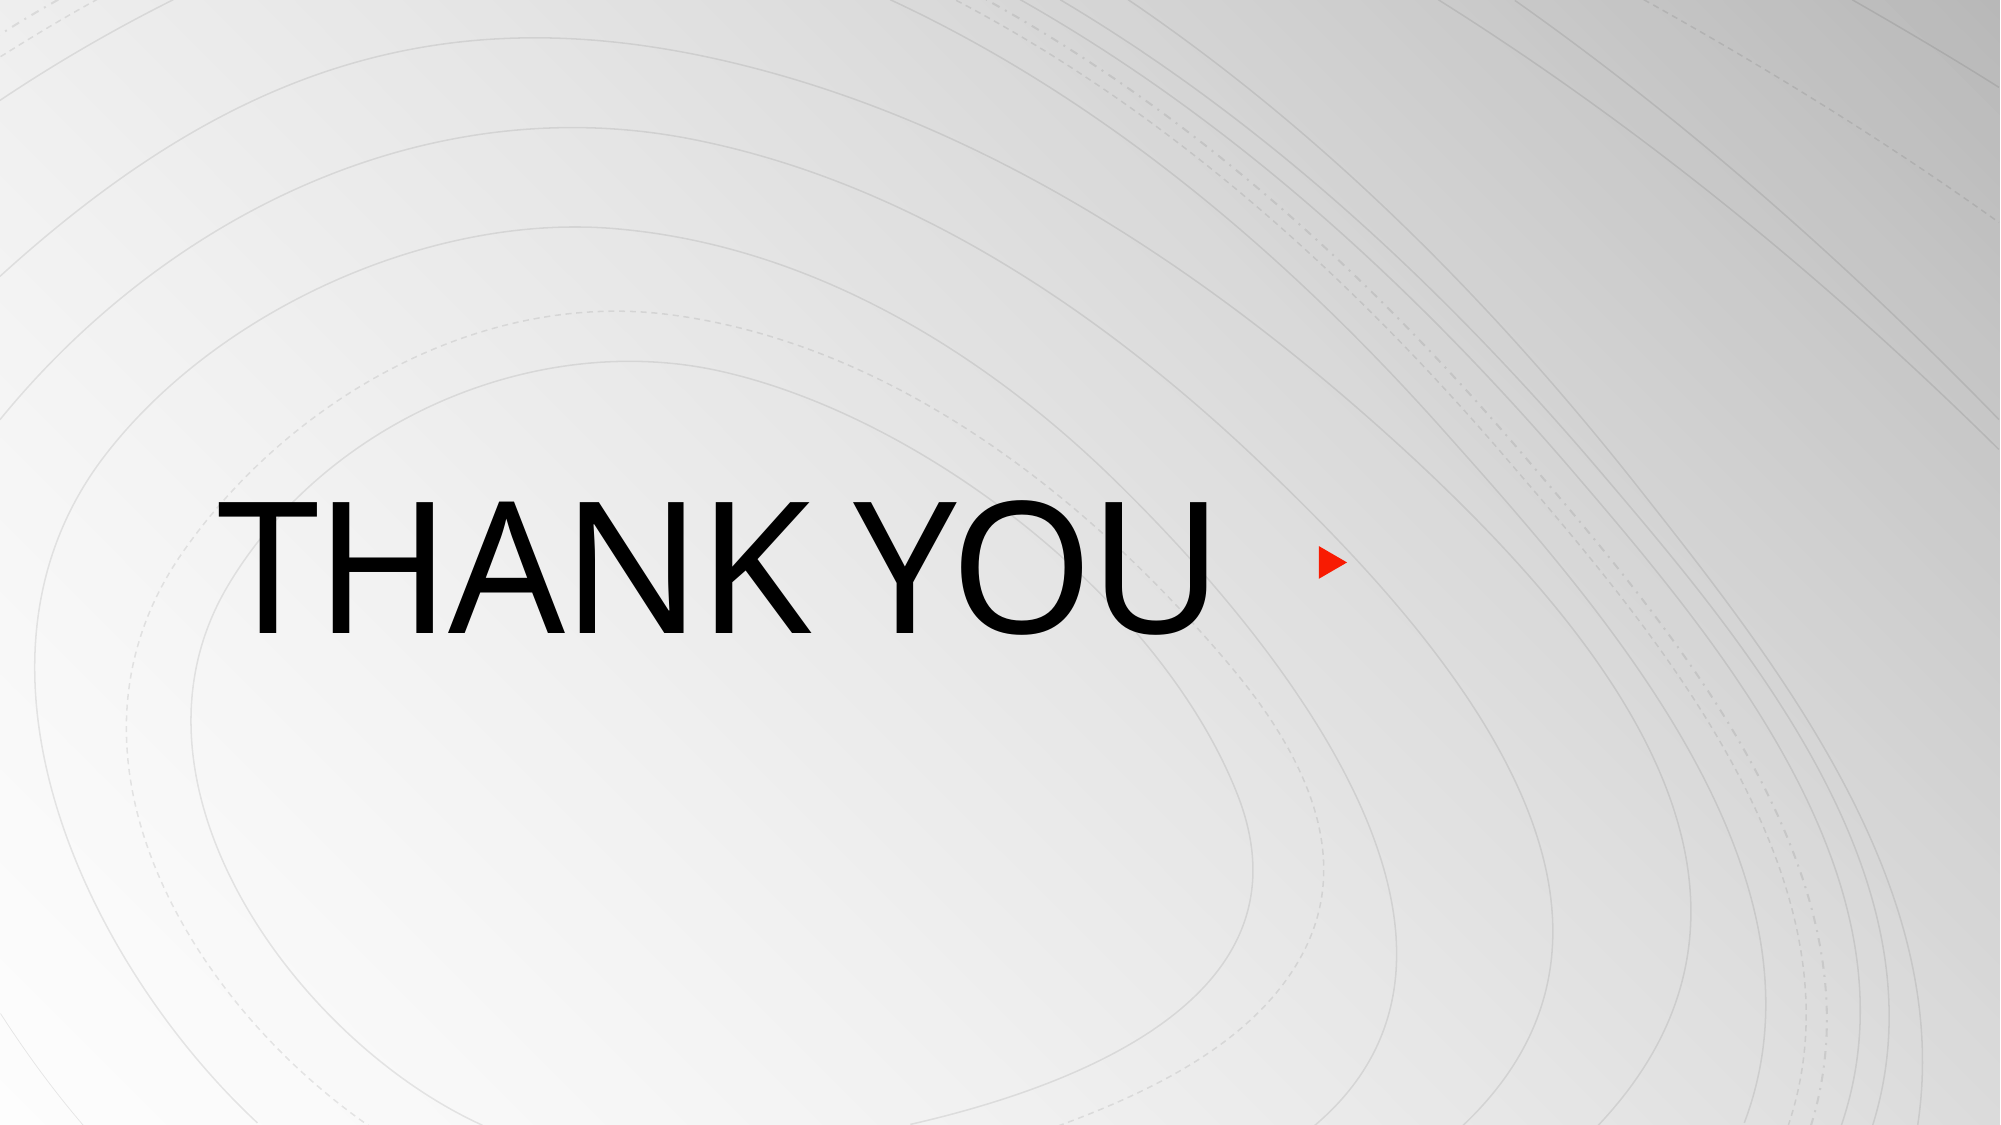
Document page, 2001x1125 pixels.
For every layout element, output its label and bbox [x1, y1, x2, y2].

text_box [0, 0, 2000, 1125]
